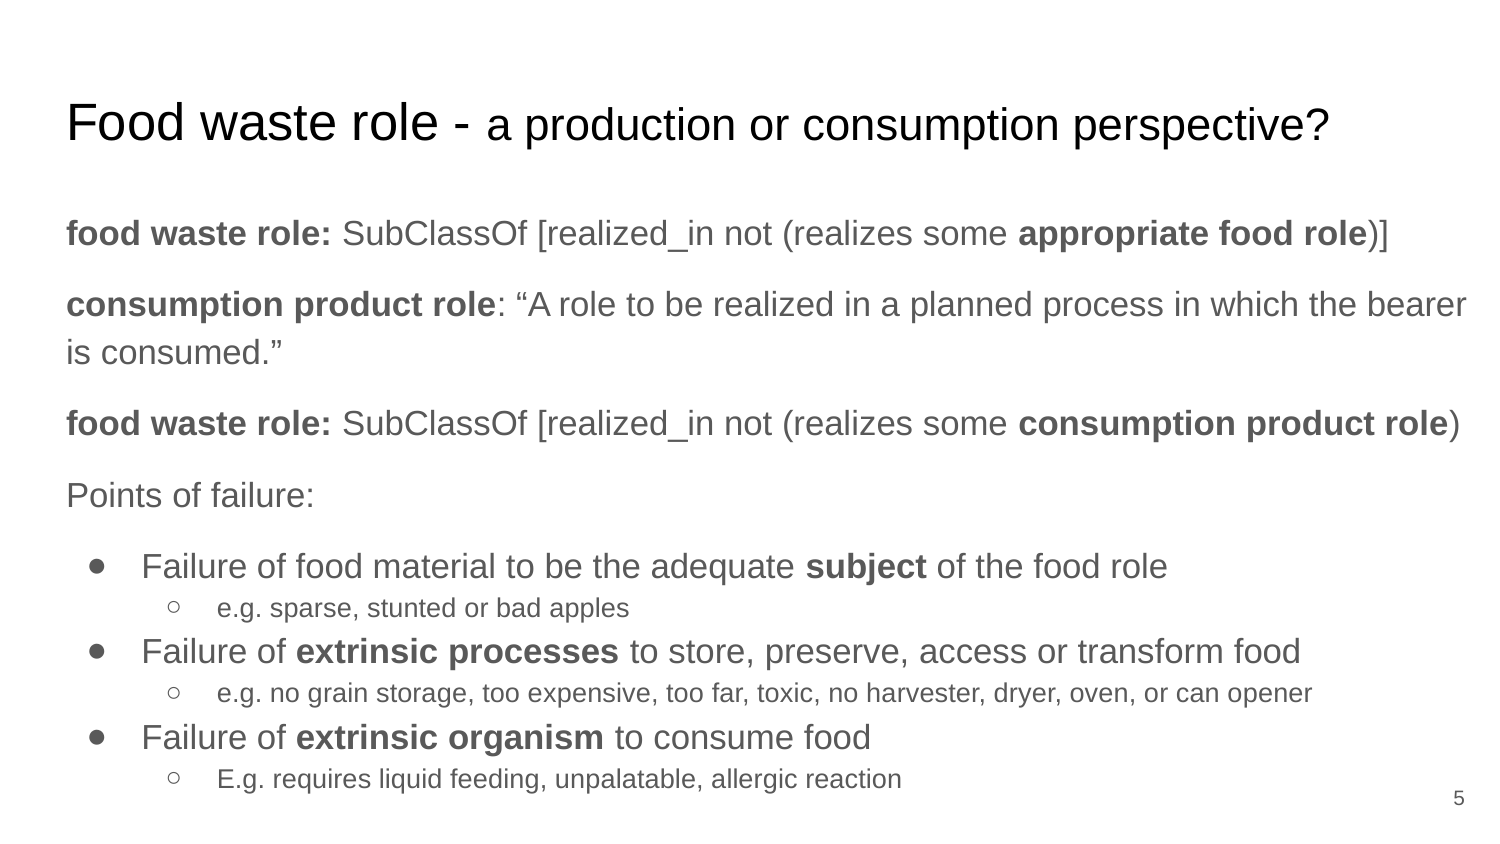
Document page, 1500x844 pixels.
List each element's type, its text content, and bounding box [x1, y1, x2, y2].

title Food waste role - a production or consumption perspective? [51, 72, 1449, 167]
slide_number ‹#› [1389, 764, 1480, 830]
list food waste role: SubClassOf [realized_in not (realizes some appropriate food role)] consumption product role: “A role to be realized in a planned process in which the bearer is consumed.” food waste role: SubClassOf [realized_in not (realizes some consumption product role) Points of failure: Failure of food material to be the adequate subject of the food role e.g. sparse, stunted or bad apples Failure of extrinsic processes to store, preserve, access or transform food e.g. no grain storage, too expensive, too far, toxic, no harvester, dryer, oven, or can opener Failure of extrinsic organism to consume food E.g. requires liquid feeding, unpalatable, allergic reaction [51, 189, 1490, 830]
